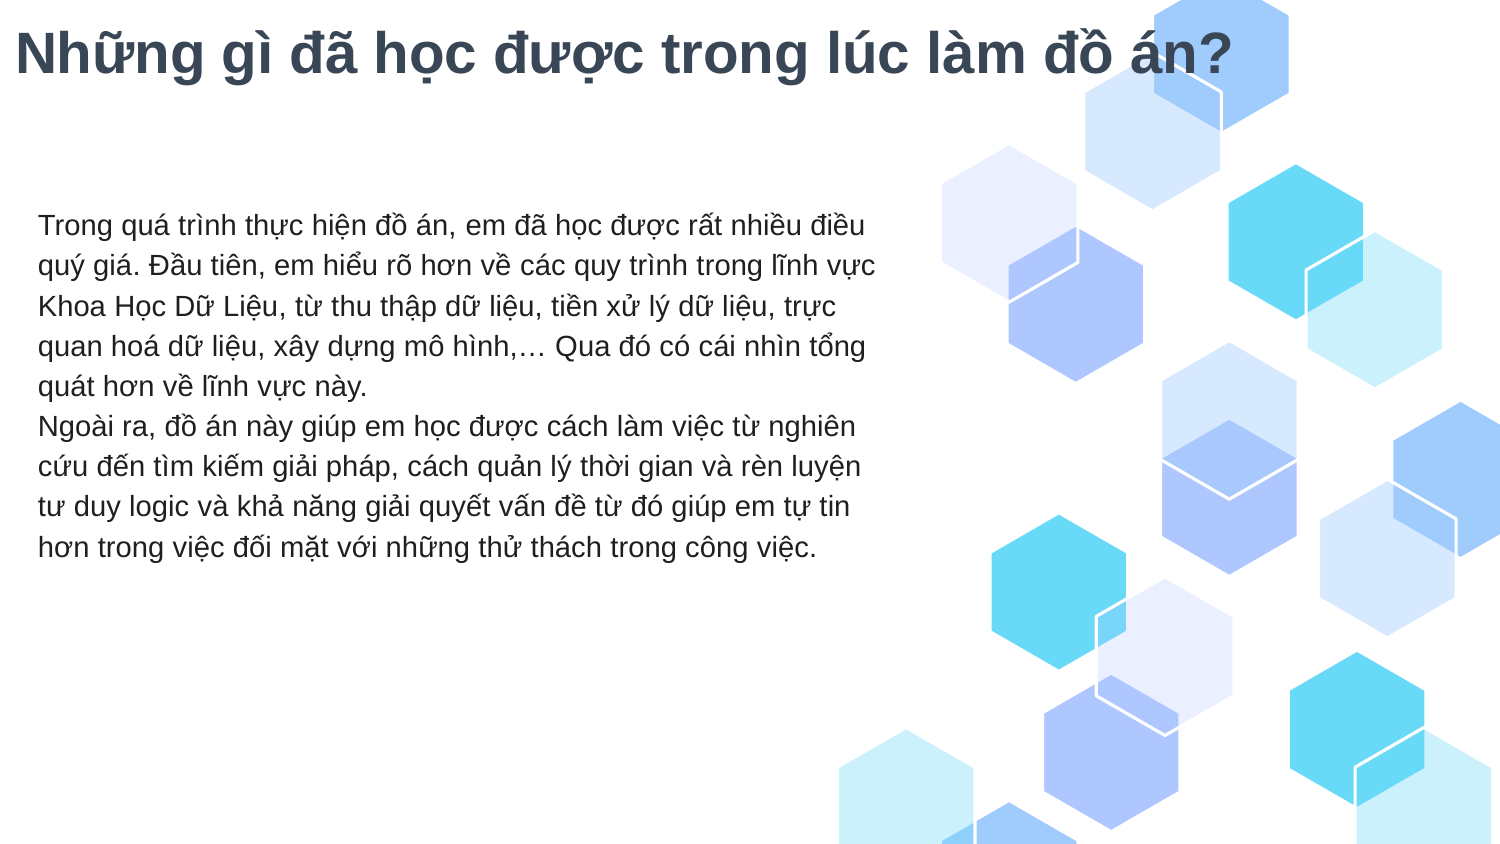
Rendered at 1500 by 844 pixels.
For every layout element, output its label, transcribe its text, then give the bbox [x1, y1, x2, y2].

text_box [837, 0, 1500, 844]
subtitle Trong quá trình thực hiện đồ án, em đã học được rất nhiều điều quý giá. Đầu tiên, em hiểu rõ hơn về các quy trình trong lĩnh vực Khoa Học Dữ Liệu, từ thu thập dữ liệu, tiền xử lý dữ liệu, trực quan hoá dữ liệu, xây dựng mô hình,… Qua đó có cái nhìn tổng quát hơn về lĩnh vực này. Ngoài ra, đồ án này giúp em học được cách làm việc từ nghiên cứu đến tìm kiếm giải pháp, cách quản lý thời gian và rèn luyện tư duy logic và khả năng giải quyết vấn đề từ đó giúp em tự tin hơn trong việc đối mặt với những thử thách trong công việc. [0, 186, 832, 838]
title Những gì đã học được trong lúc làm đồ án? [0, 0, 832, 105]
